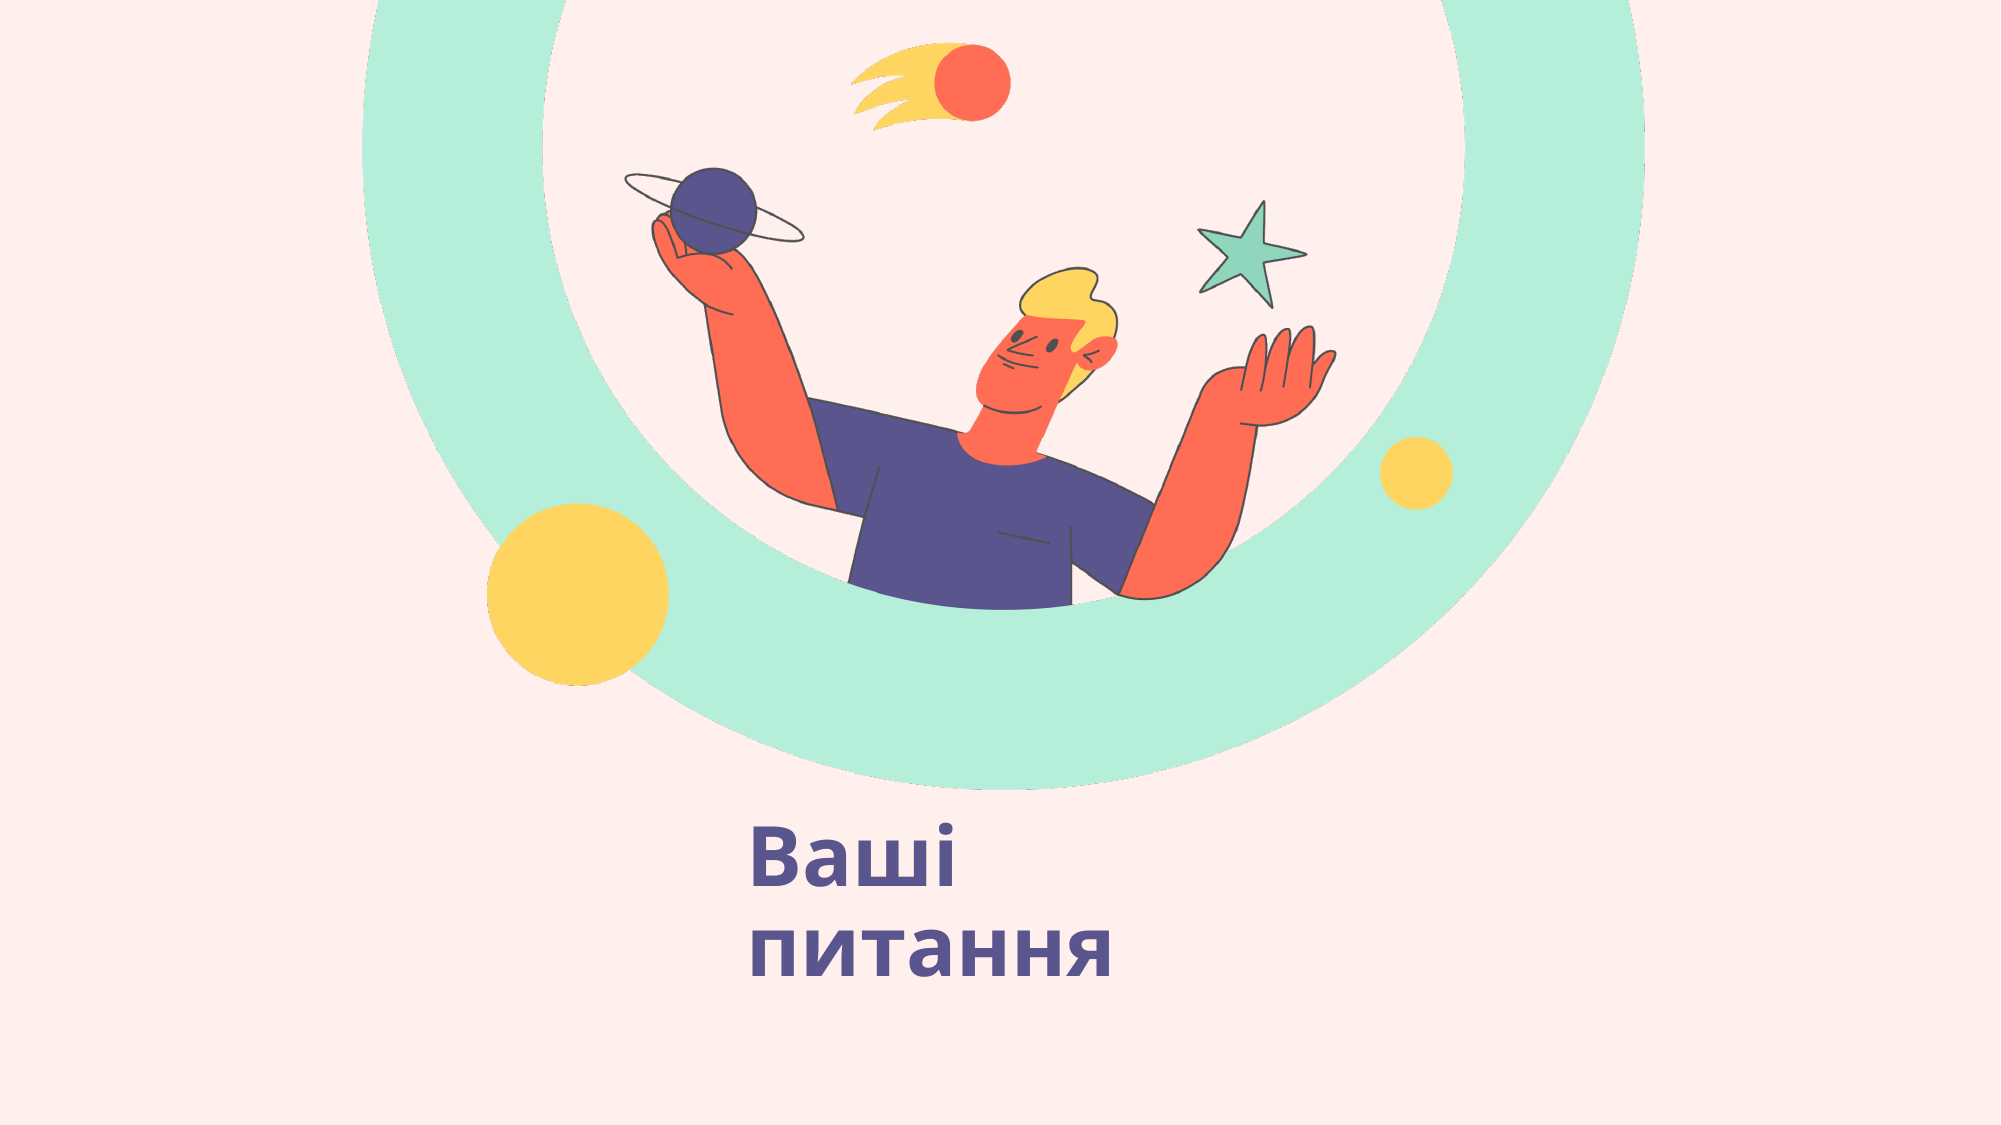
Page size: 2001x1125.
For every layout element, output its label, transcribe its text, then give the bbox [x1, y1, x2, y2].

picture [361, 0, 1646, 790]
text_box Ваші питання [731, 846, 1349, 963]
